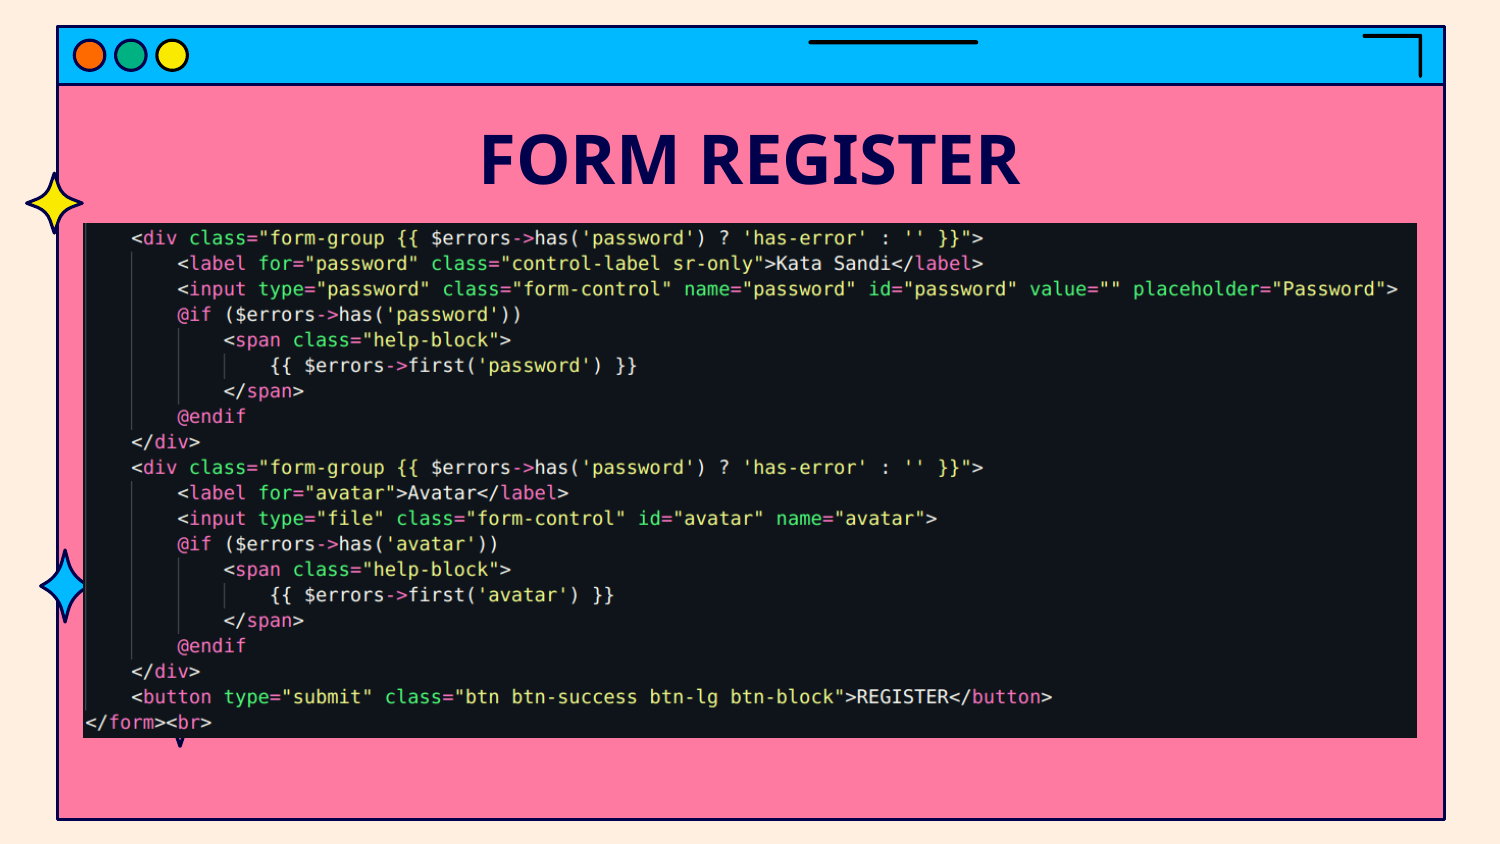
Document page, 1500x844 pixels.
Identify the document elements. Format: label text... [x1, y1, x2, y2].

text_box FORM REGISTER [13, 100, 1487, 195]
picture [82, 222, 1418, 739]
